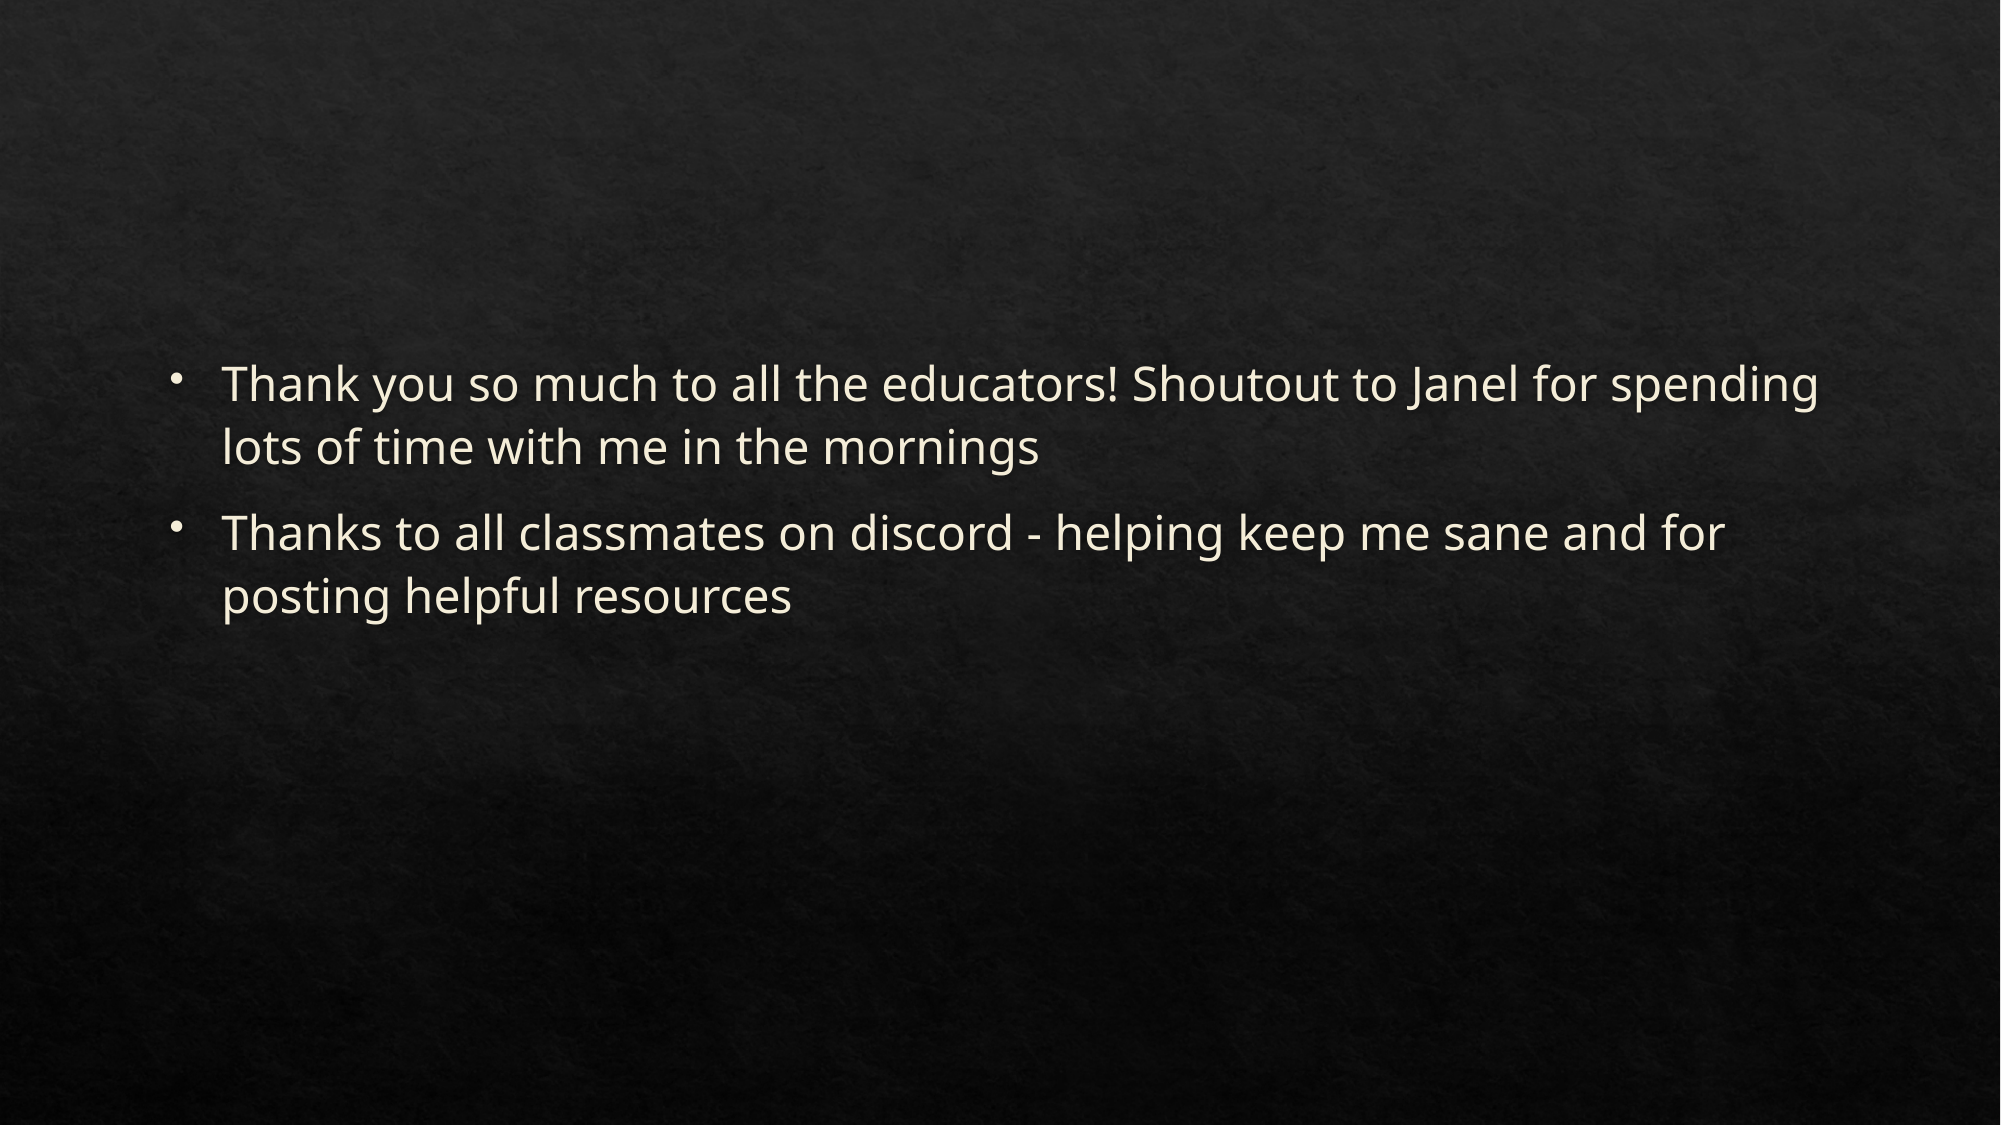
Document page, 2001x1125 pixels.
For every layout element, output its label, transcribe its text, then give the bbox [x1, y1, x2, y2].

list Thank you so much to all the educators! Shoutout to Janel for spending lots of time with me in the mornings Thanks to all classmates on discord - helping keep me sane and for posting helpful resources [149, 340, 1849, 950]
